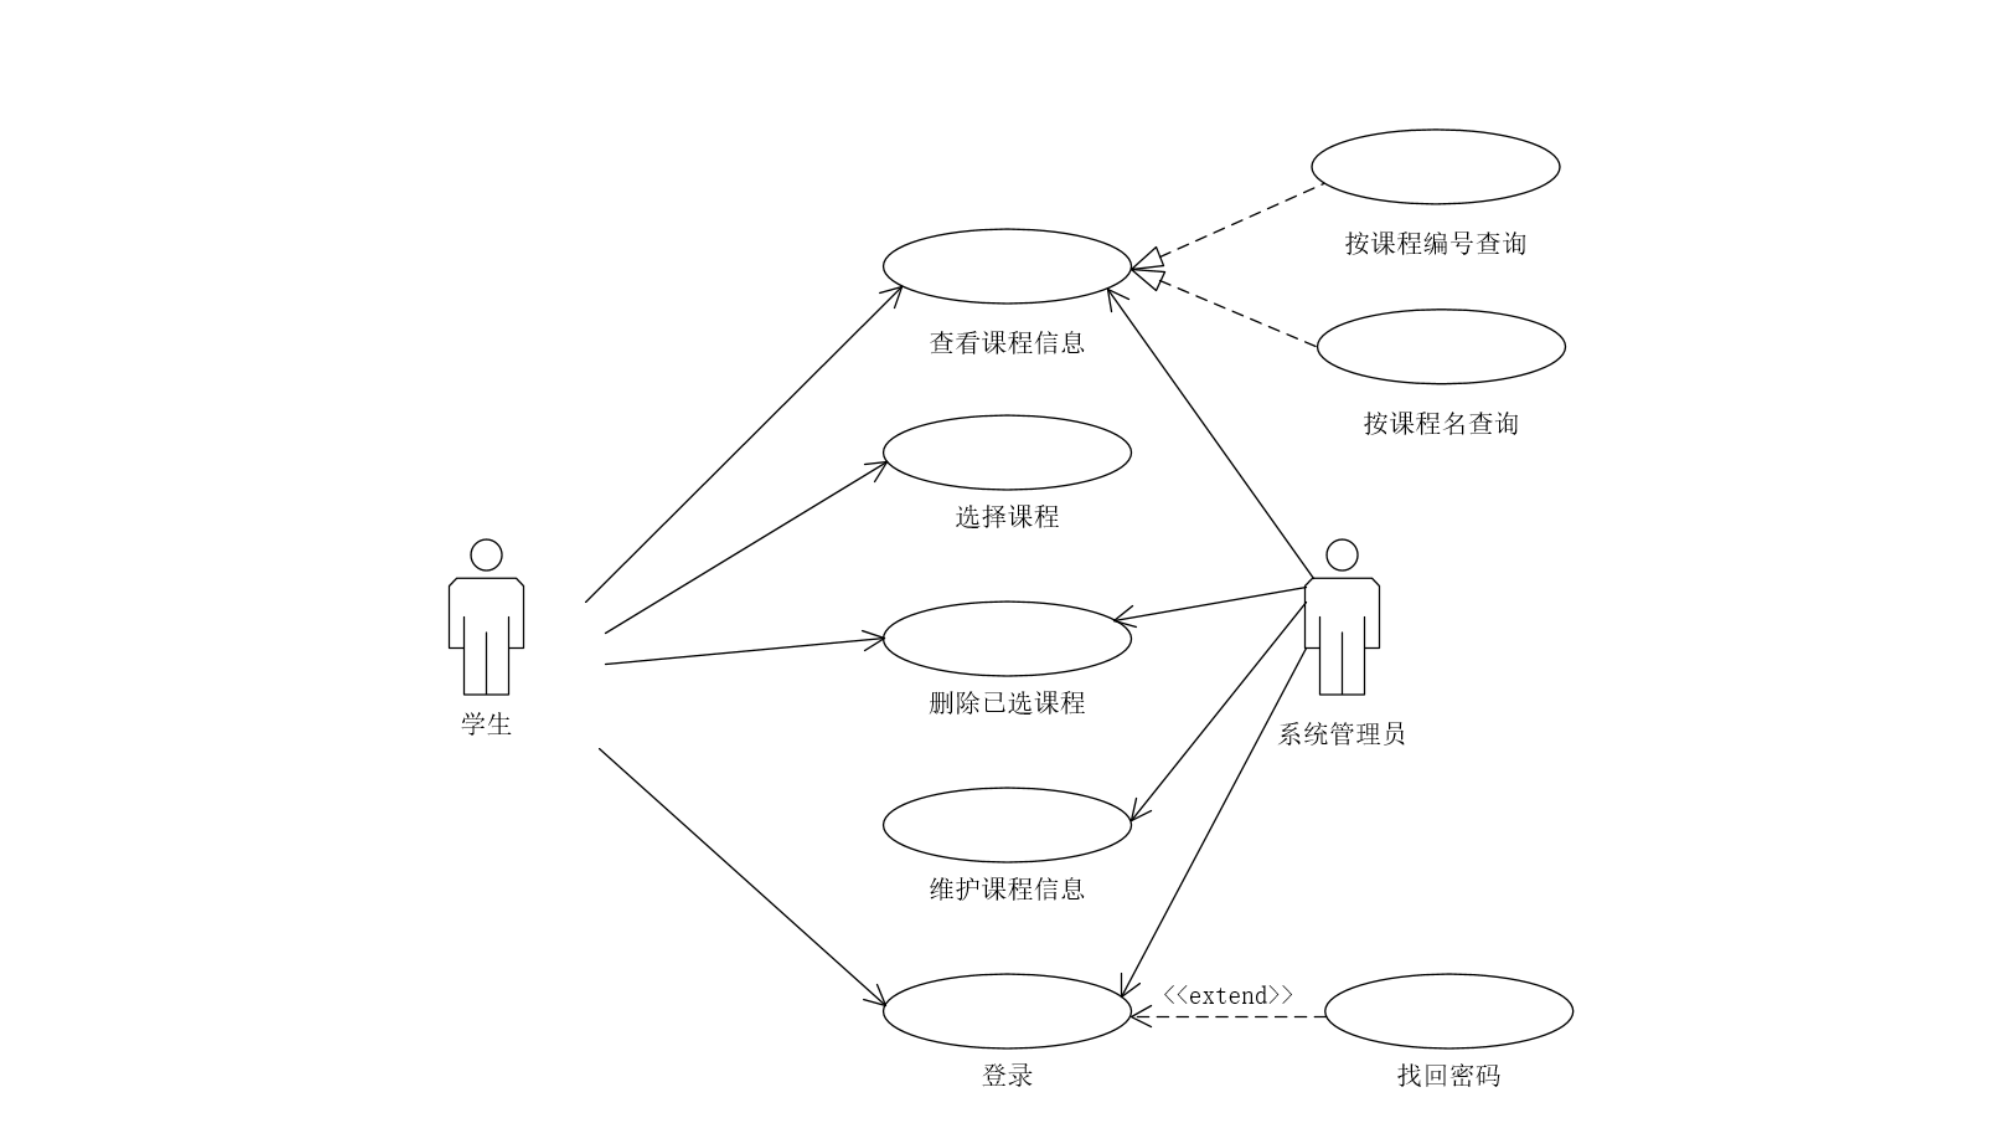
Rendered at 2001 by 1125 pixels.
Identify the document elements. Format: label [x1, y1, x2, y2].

picture [409, 105, 1591, 1102]
